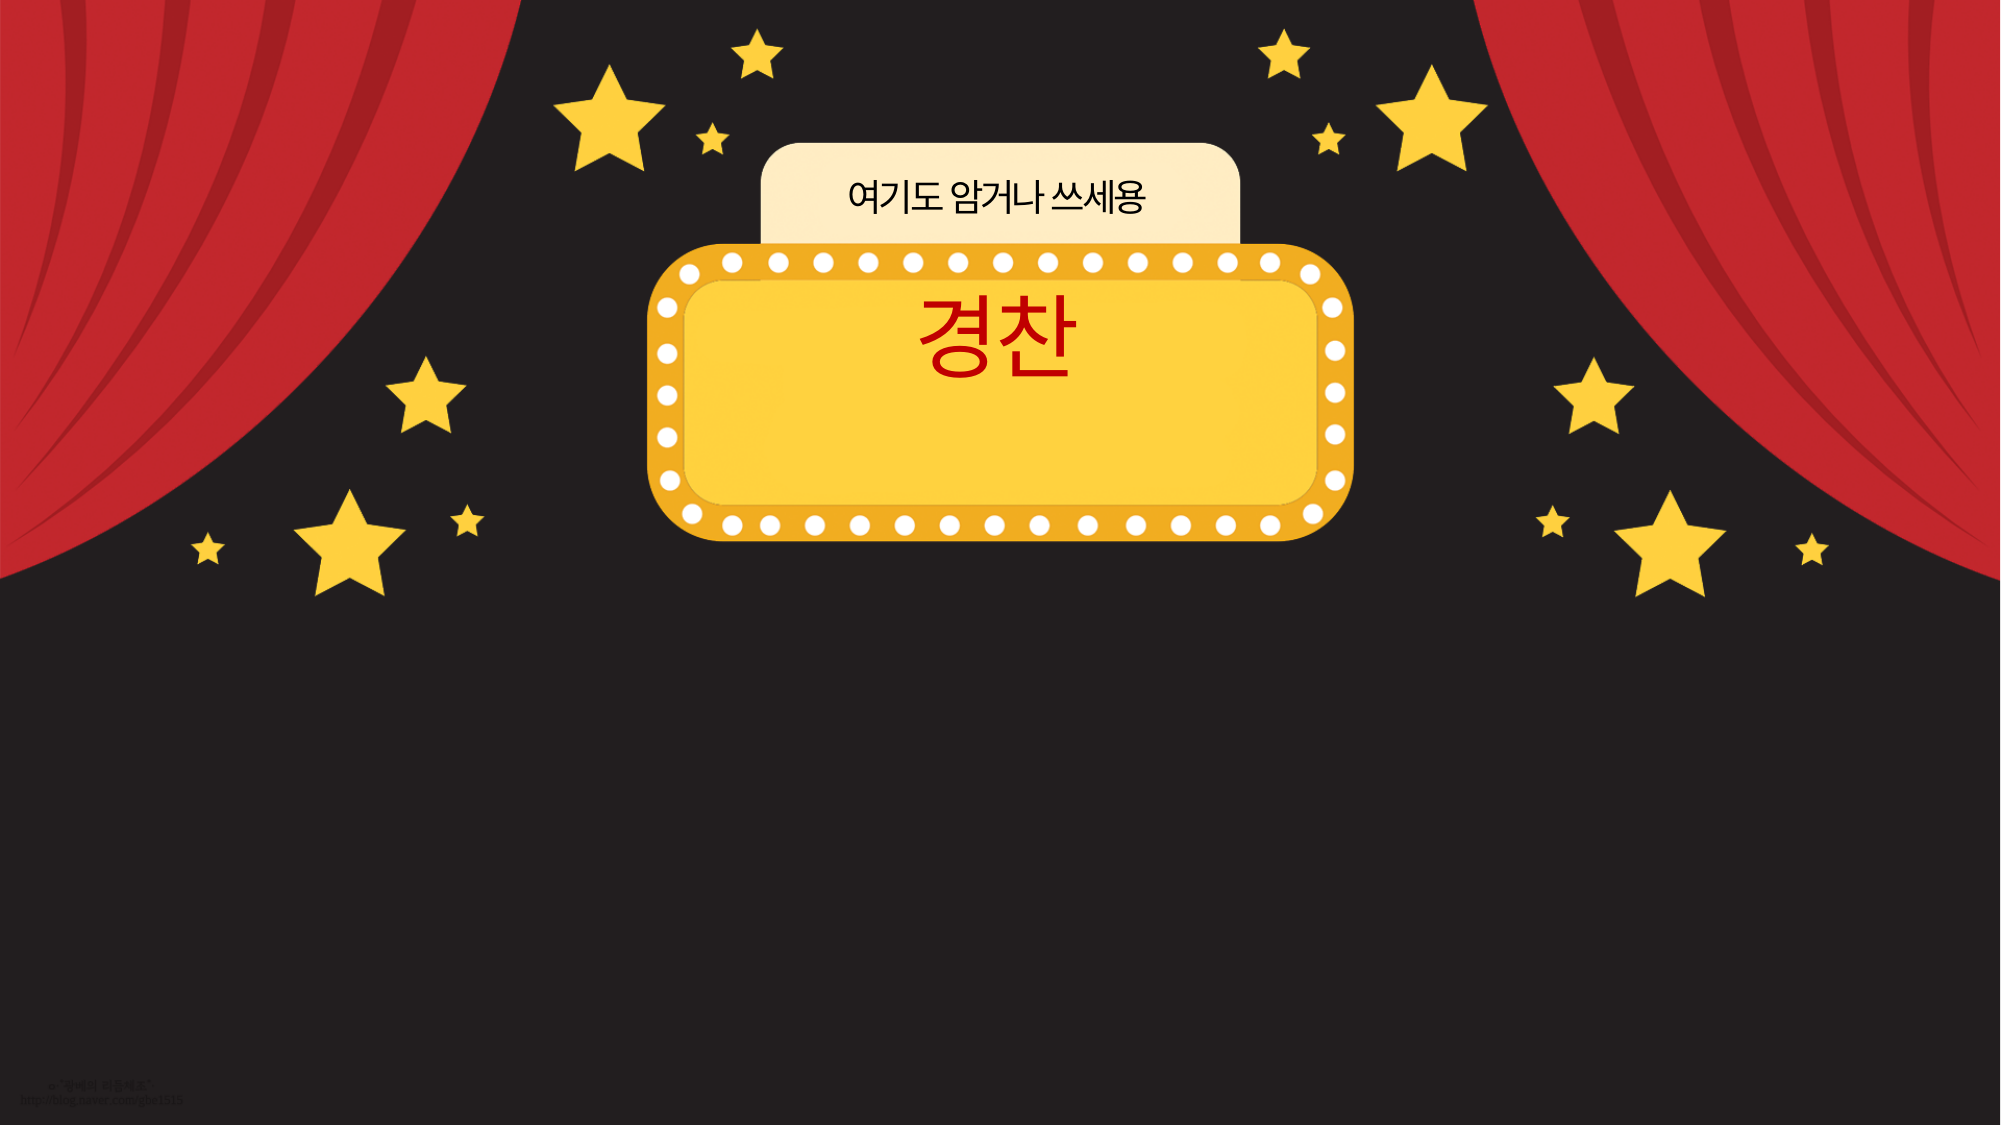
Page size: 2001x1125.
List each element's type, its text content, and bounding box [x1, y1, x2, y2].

text_box 여기도 암거나 쓰세용 [832, 166, 1163, 227]
picture [0, 0, 2001, 1125]
text_box 경찬 [899, 272, 1096, 398]
